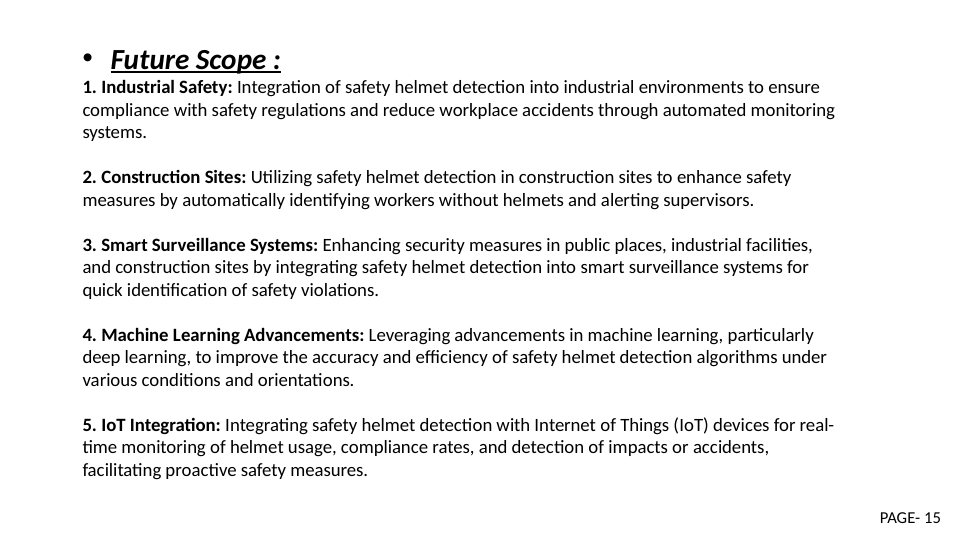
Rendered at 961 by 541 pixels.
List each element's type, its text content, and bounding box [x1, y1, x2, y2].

text_box PAGE- 15 [865, 499, 959, 534]
text_box Future Scope : 1. Industrial Safety: Integration of safety helmet detection into industrial environments to ensure compliance with safety regulations and reduce workplace accidents through automated monitoring systems. 2. Construction Sites: Utilizing safety helmet detection in construction sites to enhance safety measures by automatically identifying workers without helmets and alerting supervisors. 3. Smart Surveillance Systems: Enhancing security measures in public places, industrial facilities, and construction sites by integrating safety helmet detection into smart surveillance systems for quick identification of safety violations. 4. Machine Learning Advancements: Leveraging advancements in machine learning, particularly deep learning, to improve the accuracy and efficiency of safety helmet detection algorithms under various conditions and orientations. 5. IoT Integration: Integrating safety helmet detection with Internet of Things (IoT) devices for real-time monitoring of helmet usage, compliance rates, and detection of impacts or accidents, facilitating proactive safety measures. [67, 32, 856, 511]
